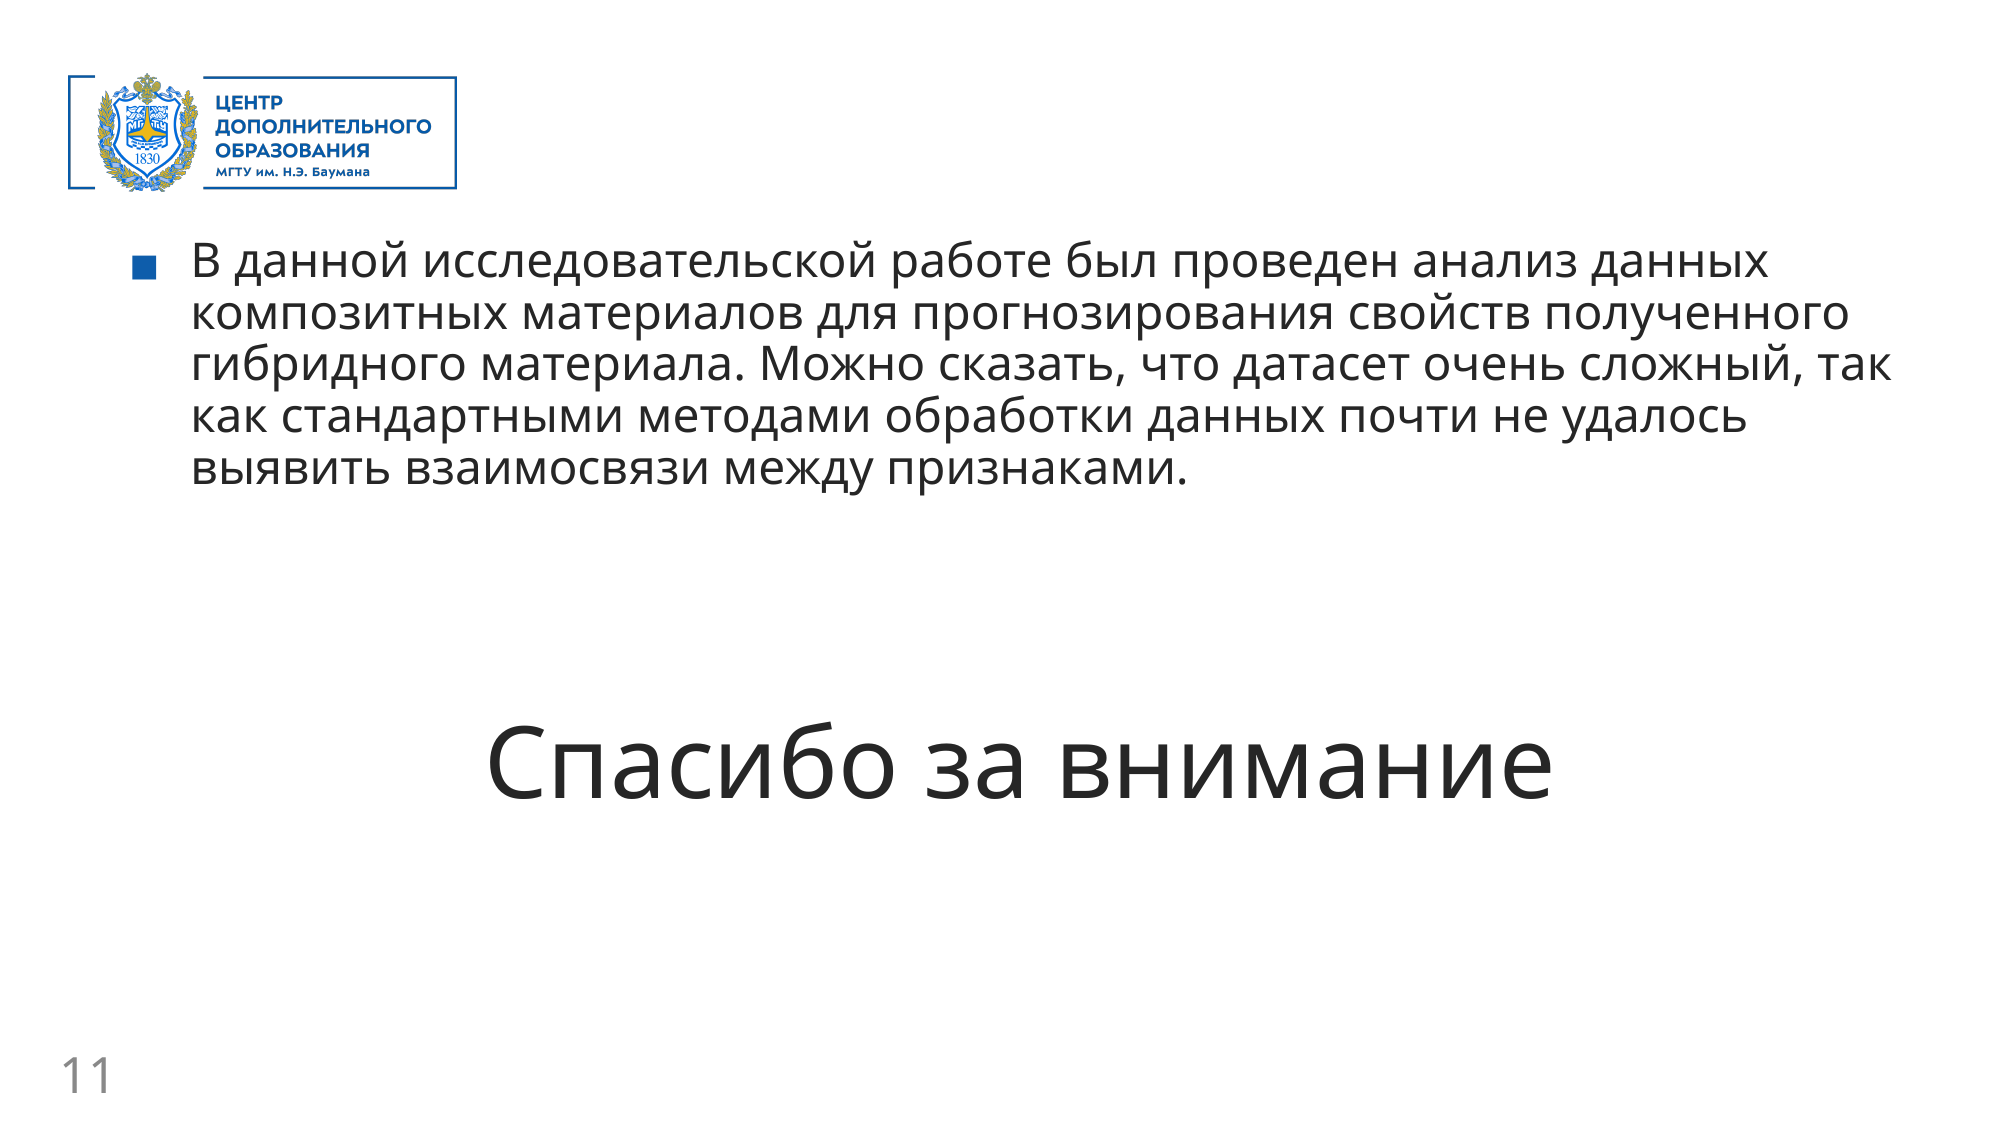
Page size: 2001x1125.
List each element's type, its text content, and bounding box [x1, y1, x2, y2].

picture [68, 73, 457, 192]
slide_number 11 [44, 1055, 139, 1101]
list В данной исследовательской работе был проведен анализ данных композитных материалов для прогнозирования свойств полученного гибридного материала. Можно сказать, что датасет очень сложный, так как стандартными методами обработки данных почти не удалось выявить взаимосвязи между признаками. Спасибо за внимание [100, 228, 1929, 1026]
